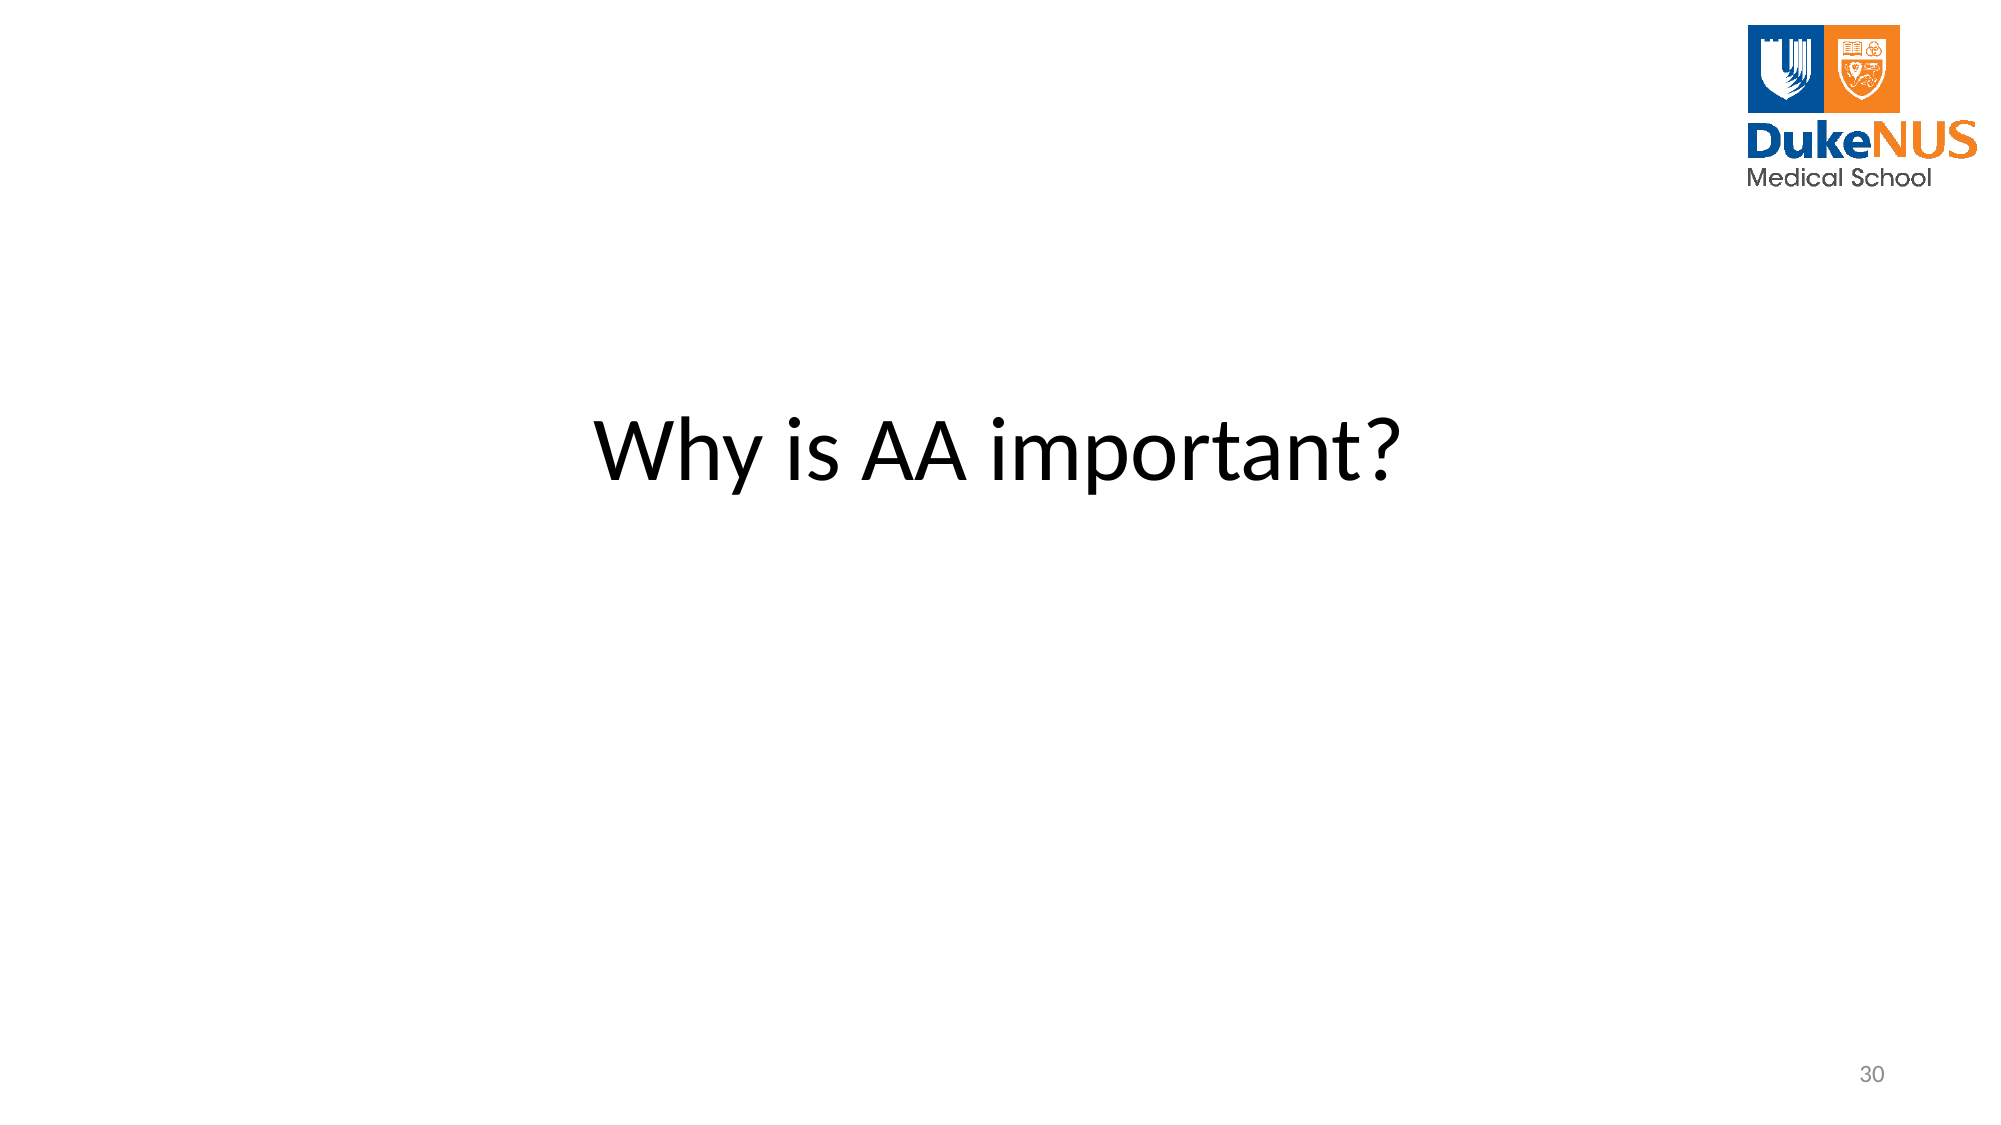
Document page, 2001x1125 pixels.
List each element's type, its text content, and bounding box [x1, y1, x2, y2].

slide_number 30 [1433, 1042, 1900, 1103]
picture [1737, 12, 1978, 189]
title Why is AA important? [99, 350, 1900, 538]
